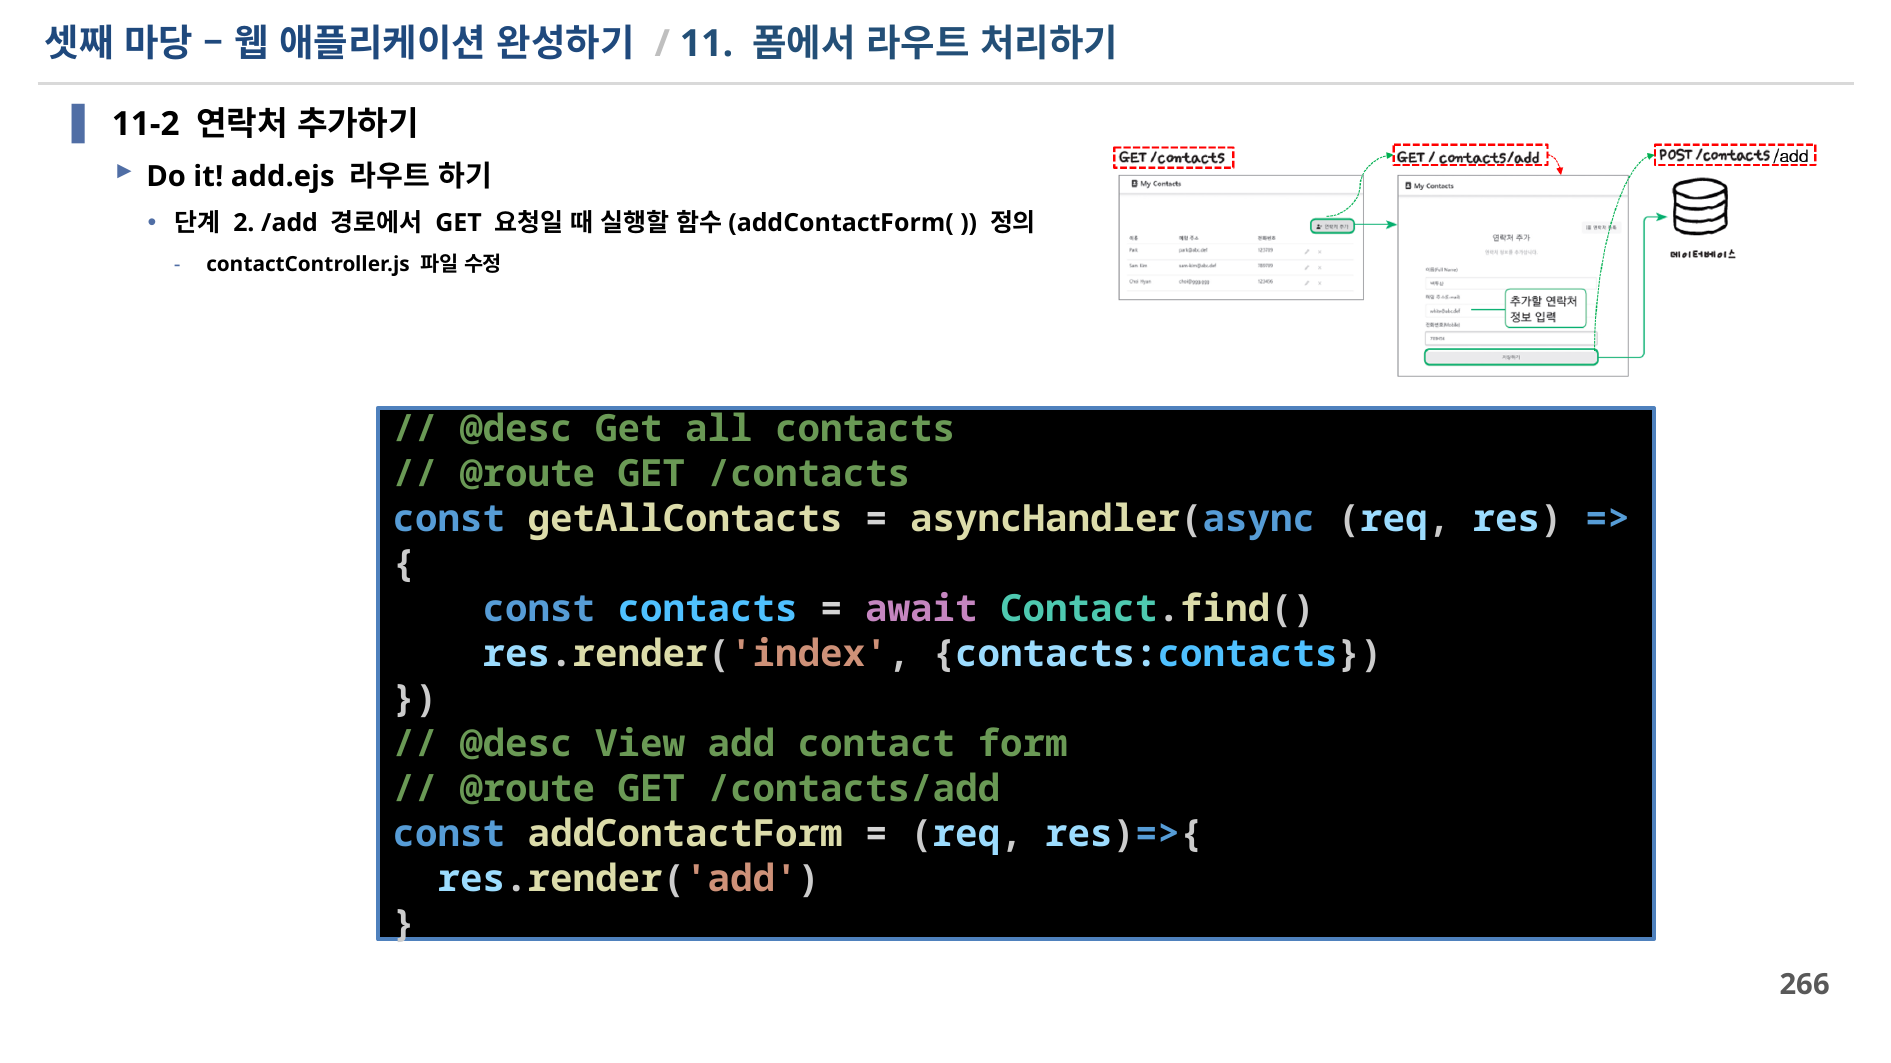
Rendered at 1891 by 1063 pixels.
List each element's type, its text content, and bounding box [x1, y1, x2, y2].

text_box // @desc Get all contacts // @route GET /contacts const getAllContacts = asyncHandler(async (req, res) => { const contacts = await Contact.find() res.render('index', {contacts:contacts}) }) // @desc View add contact form // @route GET /contacts/add const addContactForm = (req, res)=>{ res.render('add') } [376, 406, 1656, 941]
title 셋째 마당 – 웹 애플리케이션 완성하기 / 11. 폼에서 라우트 처리하기 [29, 11, 1855, 73]
slide_number 266 [1703, 956, 1845, 1014]
list 11-2 연락처 추가하기 Do it! add.ejs 라우트 하기 단계 2. /add 경로에서 GET 요청일 때 실행할 함수(addContactForm( )) 정의 contactController.js 파일 수정 [43, 94, 1394, 506]
picture [1110, 141, 1820, 378]
